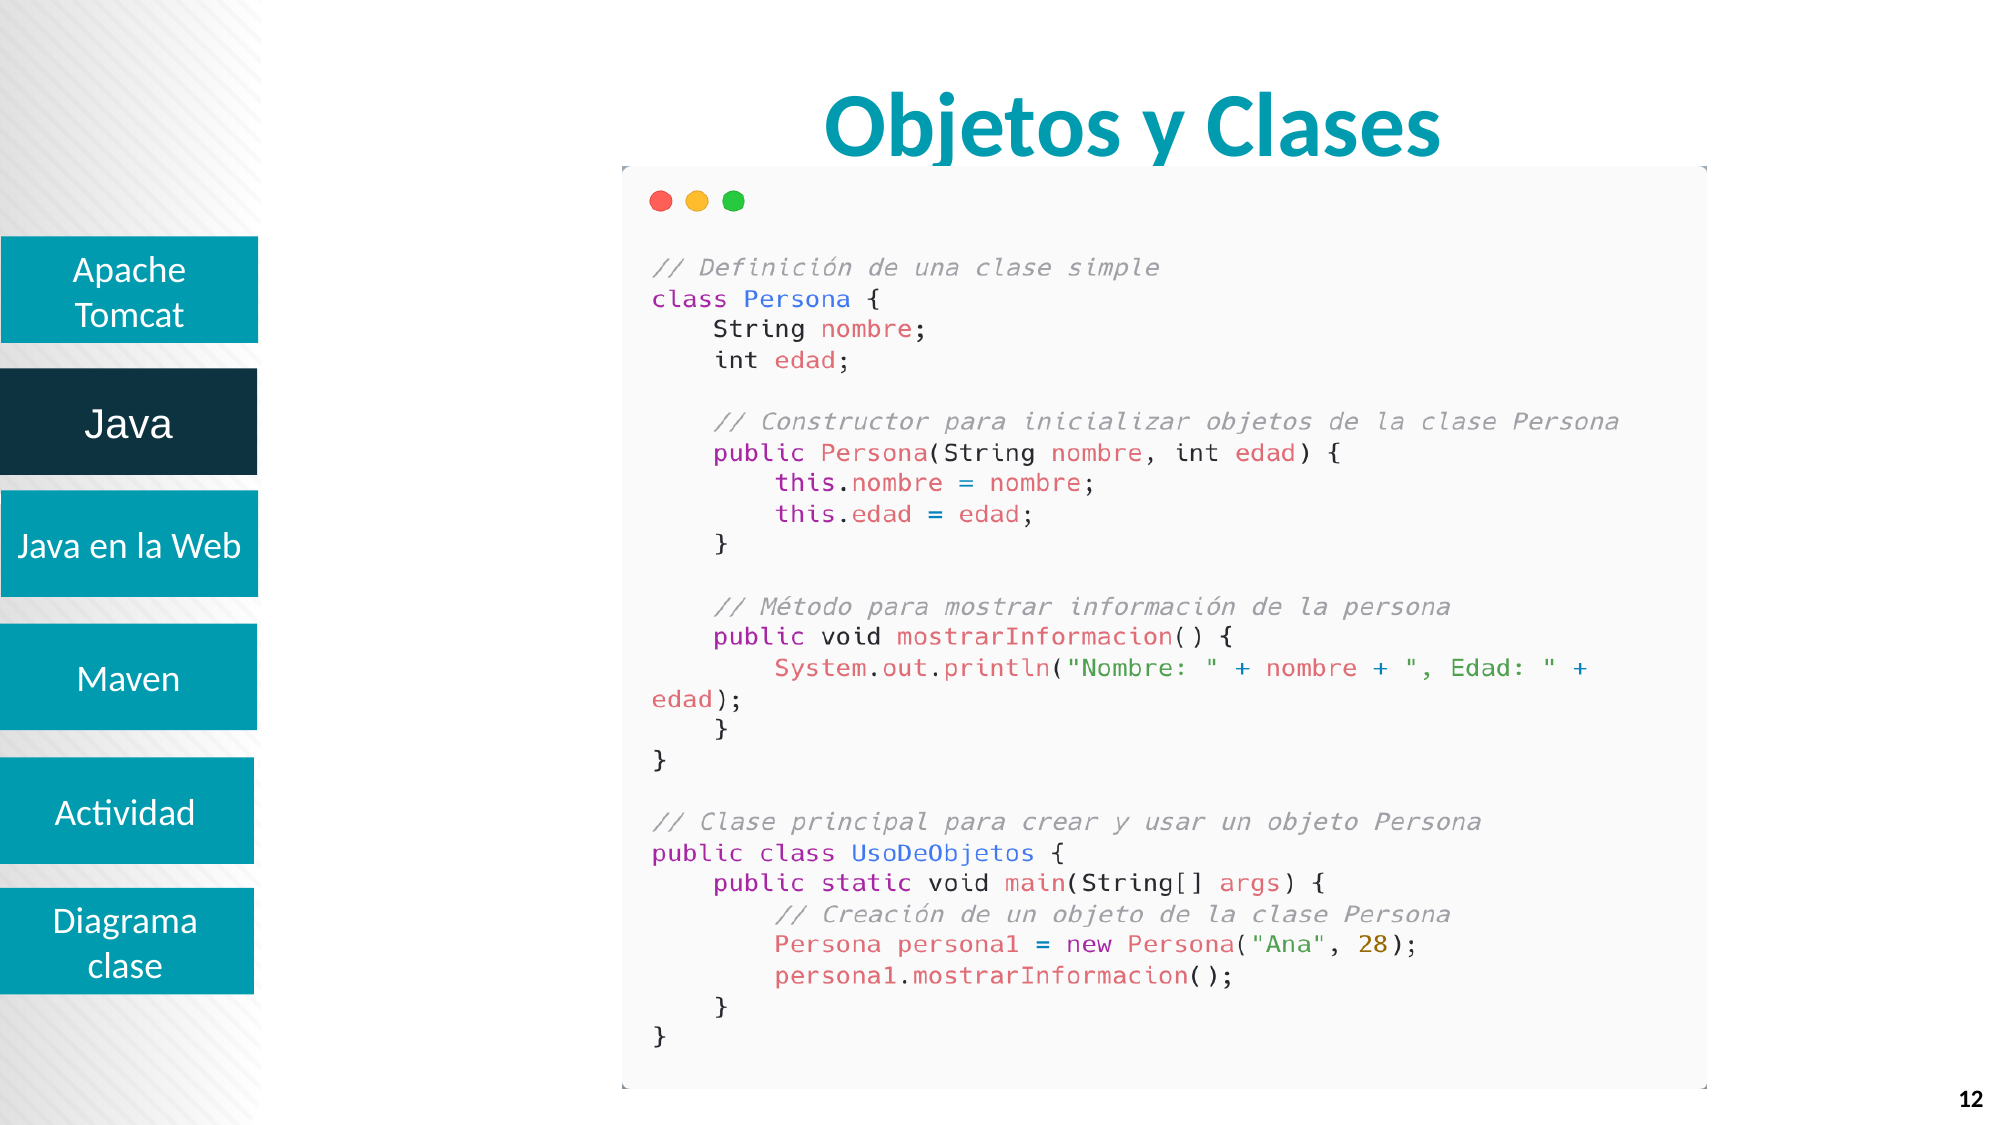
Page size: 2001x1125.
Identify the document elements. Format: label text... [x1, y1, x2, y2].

slide_number 12 [1921, 1072, 2000, 1124]
title Objetos y Clases [340, 36, 1927, 204]
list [622, 166, 1707, 1089]
